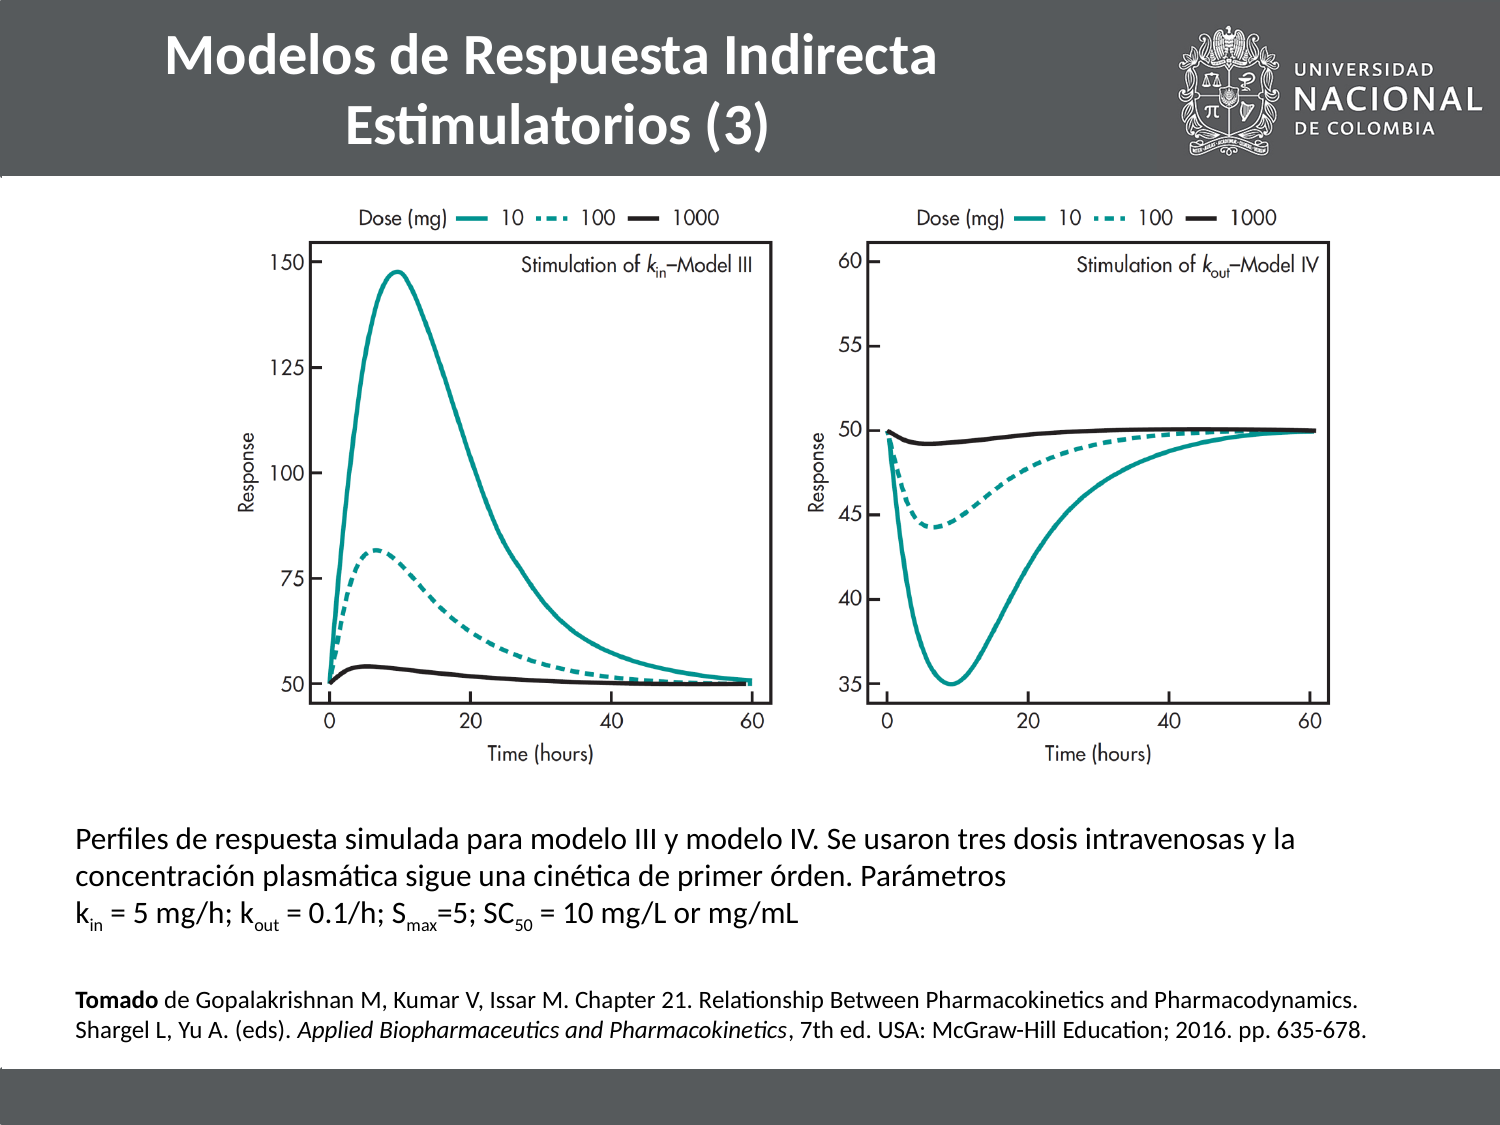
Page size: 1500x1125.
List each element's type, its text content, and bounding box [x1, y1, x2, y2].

title Modelos de Respuesta Indirecta Estimulatorios (3) [0, 0, 1117, 173]
text_box Tomado de Gopalakrishnan M, Kumar V, Issar M. Chapter 21. Relationship Between Pharmacokinetics and Pharmacodynamics. Shargel L, Yu A. (eds). Applied Biopharmaceutics and Pharmacokinetics, 7th ed. USA: McGraw-Hill Education; 2016. pp. 635-678. [60, 975, 1396, 1051]
picture [0, 0, 1500, 1125]
text_box Perfiles de respuesta simulada para modelo III y modelo IV. Se usaron tres dosis intravenosas y la concentración plasmática sigue una cinética de primer órden. Parámetros kin = 5 mg/h; kout = 0.1/h; Smax=5; SC50 = 10 mg/L or mg/mL [60, 810, 1396, 943]
